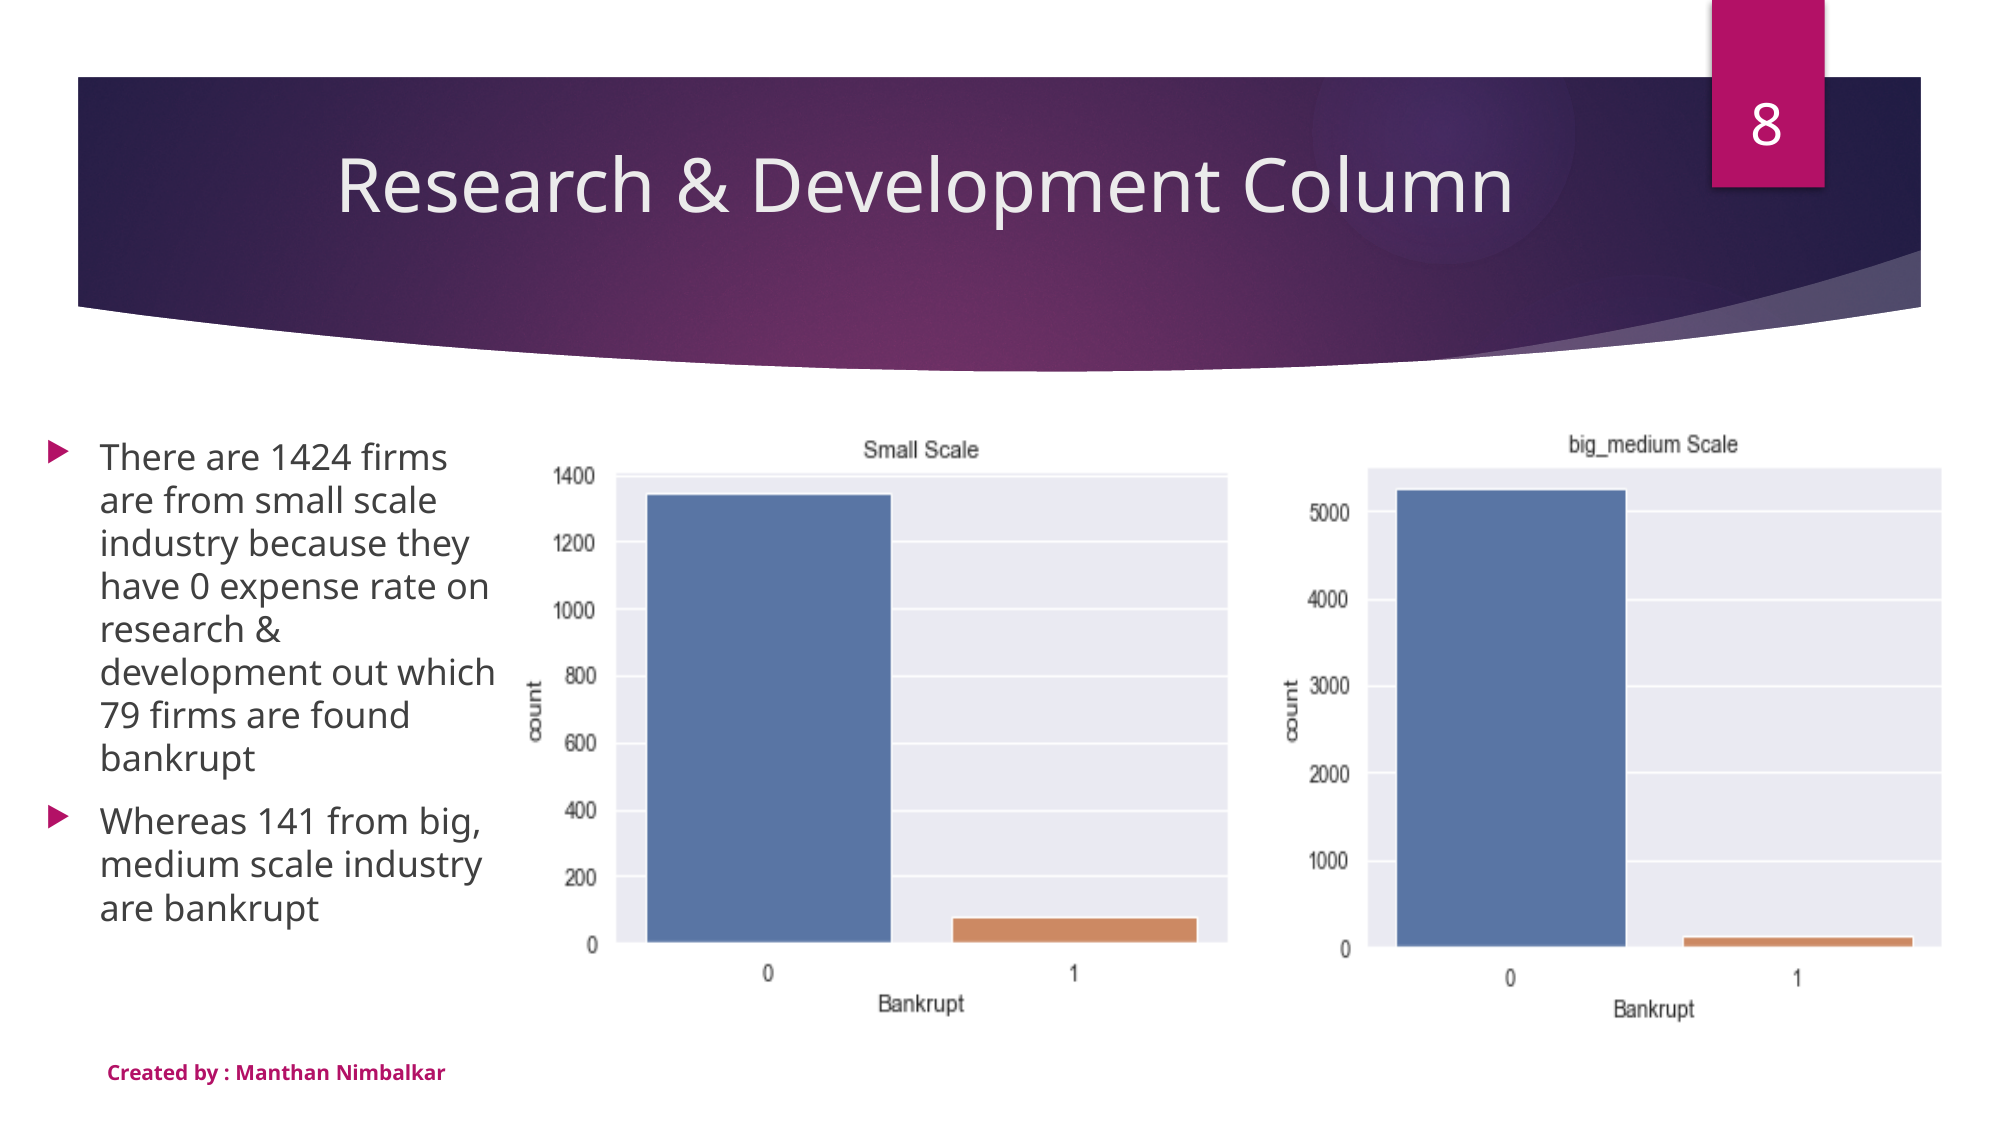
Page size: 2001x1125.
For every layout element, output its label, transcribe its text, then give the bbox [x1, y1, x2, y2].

picture [1272, 420, 1954, 1039]
list There are 1424 firms are from small scale industry because they have 0 expense rate on research & development out which 79 firms are found bankrupt Whereas 141 from big, medium scale industry are bankrupt [30, 426, 512, 941]
picture [514, 426, 1242, 1033]
footer Created by : Manthan Nimbalkar [92, 1048, 726, 1099]
slide_number 8 [1698, 48, 1836, 175]
title Research & Development Column [320, 93, 1674, 273]
